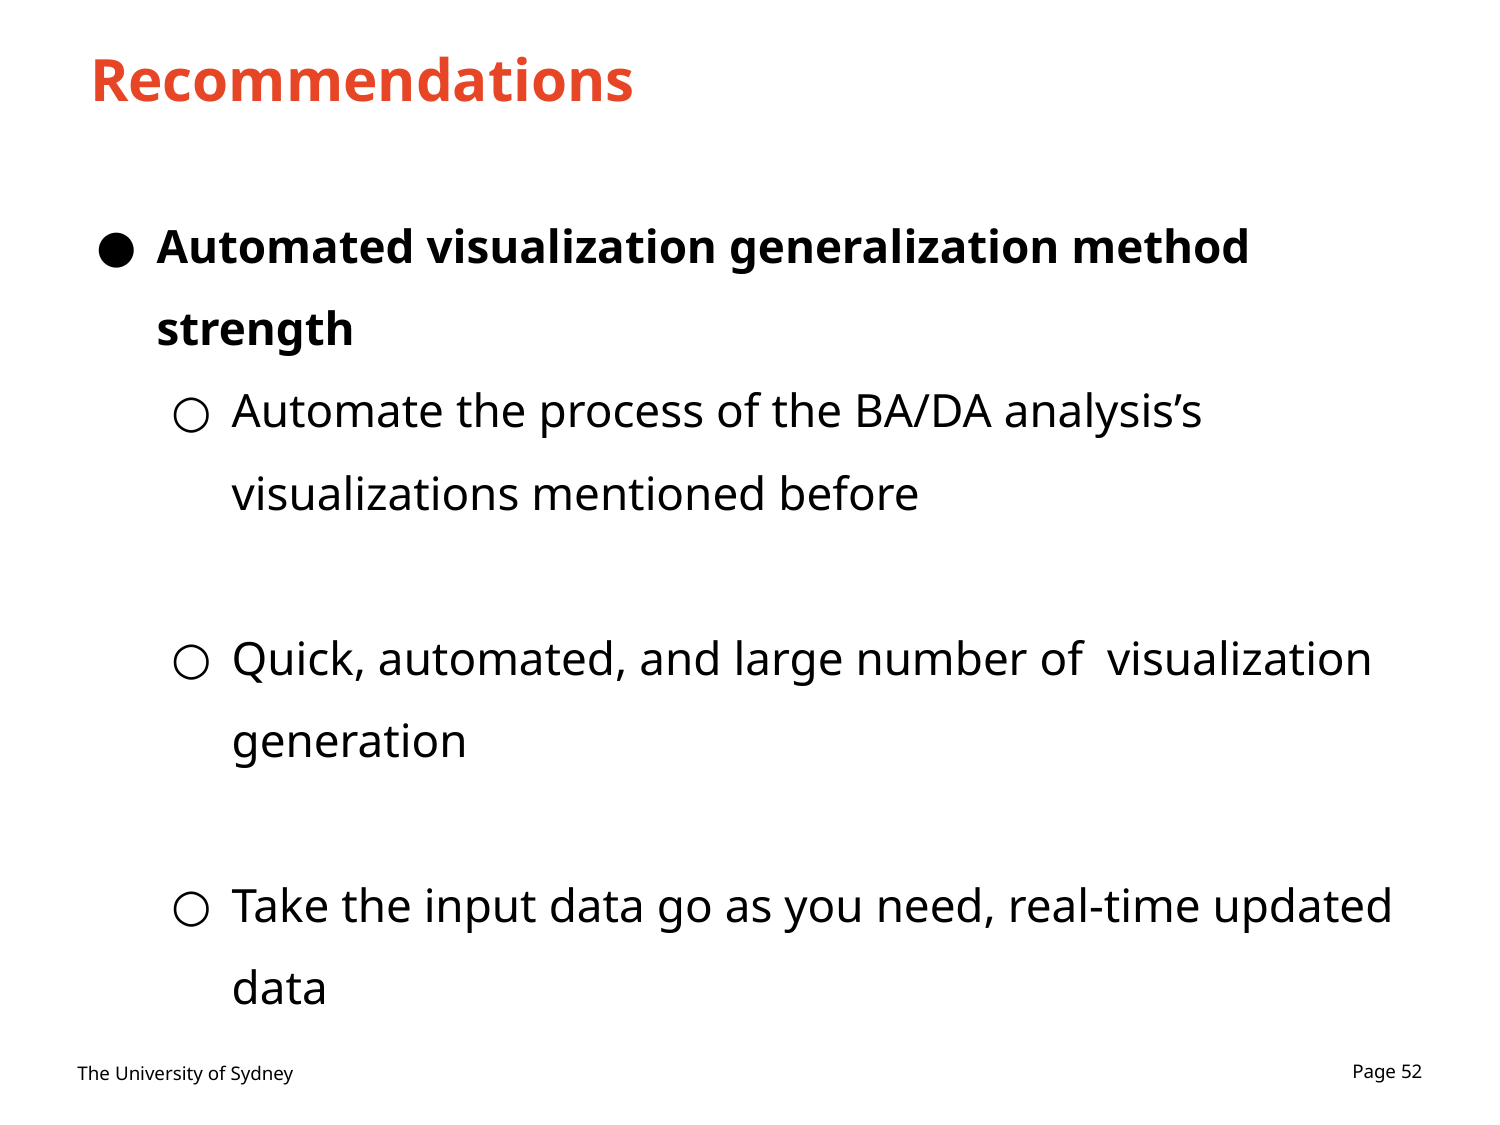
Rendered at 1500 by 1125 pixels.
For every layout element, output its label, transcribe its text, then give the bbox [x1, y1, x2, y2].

title Recommendations [75, 19, 1500, 207]
list Automated visualization generalization method strength Automate the process of the BA/DA analysis’s visualizations mentioned before Quick, automated, and large number of visualization generation Take the input data go as you need, real-time updated data [66, 127, 1434, 1125]
